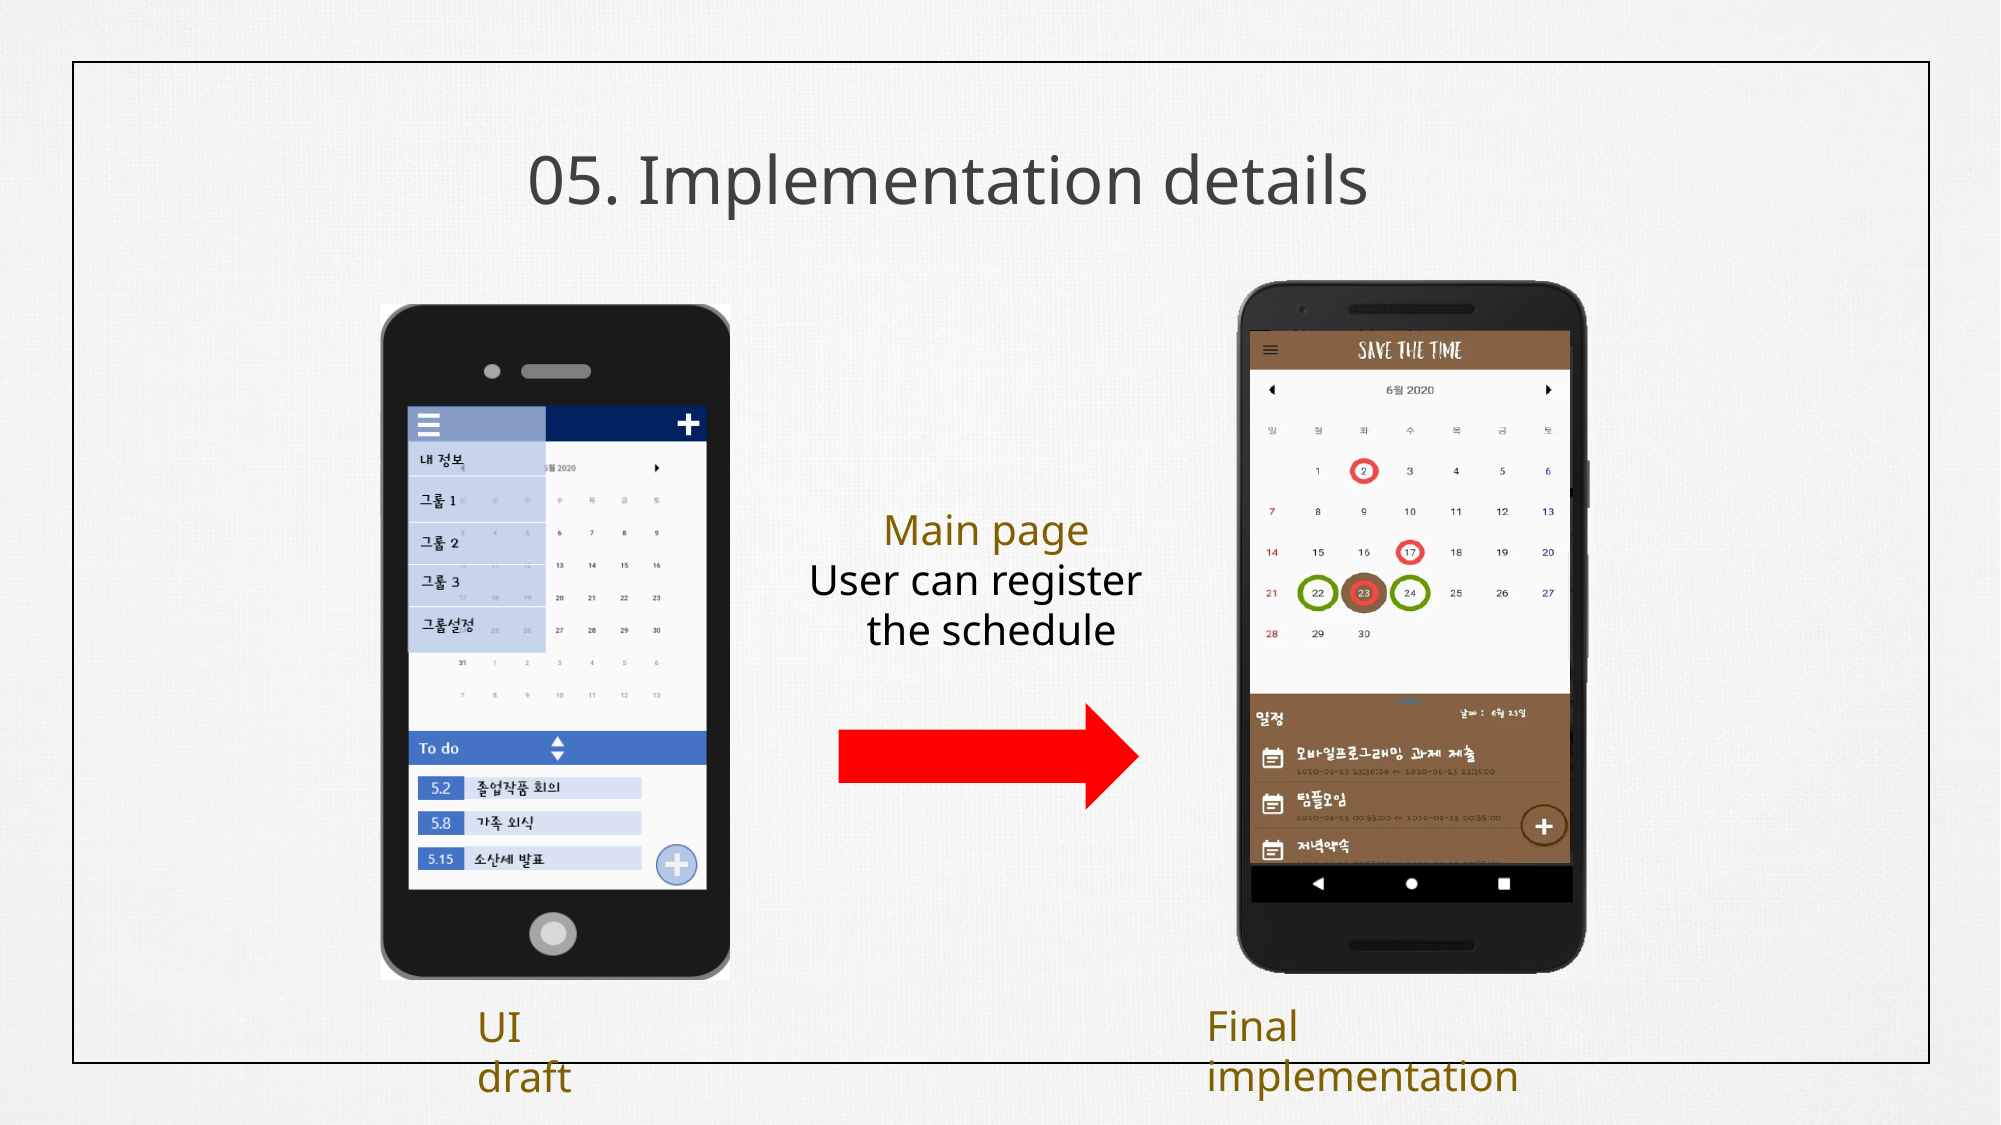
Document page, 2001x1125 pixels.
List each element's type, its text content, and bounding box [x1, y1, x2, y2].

text_box [72, 61, 1930, 1064]
text_box UI draft [462, 993, 637, 1108]
text_box Final implementation [1191, 992, 1629, 1107]
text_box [1226, 278, 1594, 979]
text_box [837, 700, 1141, 813]
picture [0, 0, 2001, 1125]
text_box Main page User can register the schedule [730, 496, 1184, 662]
